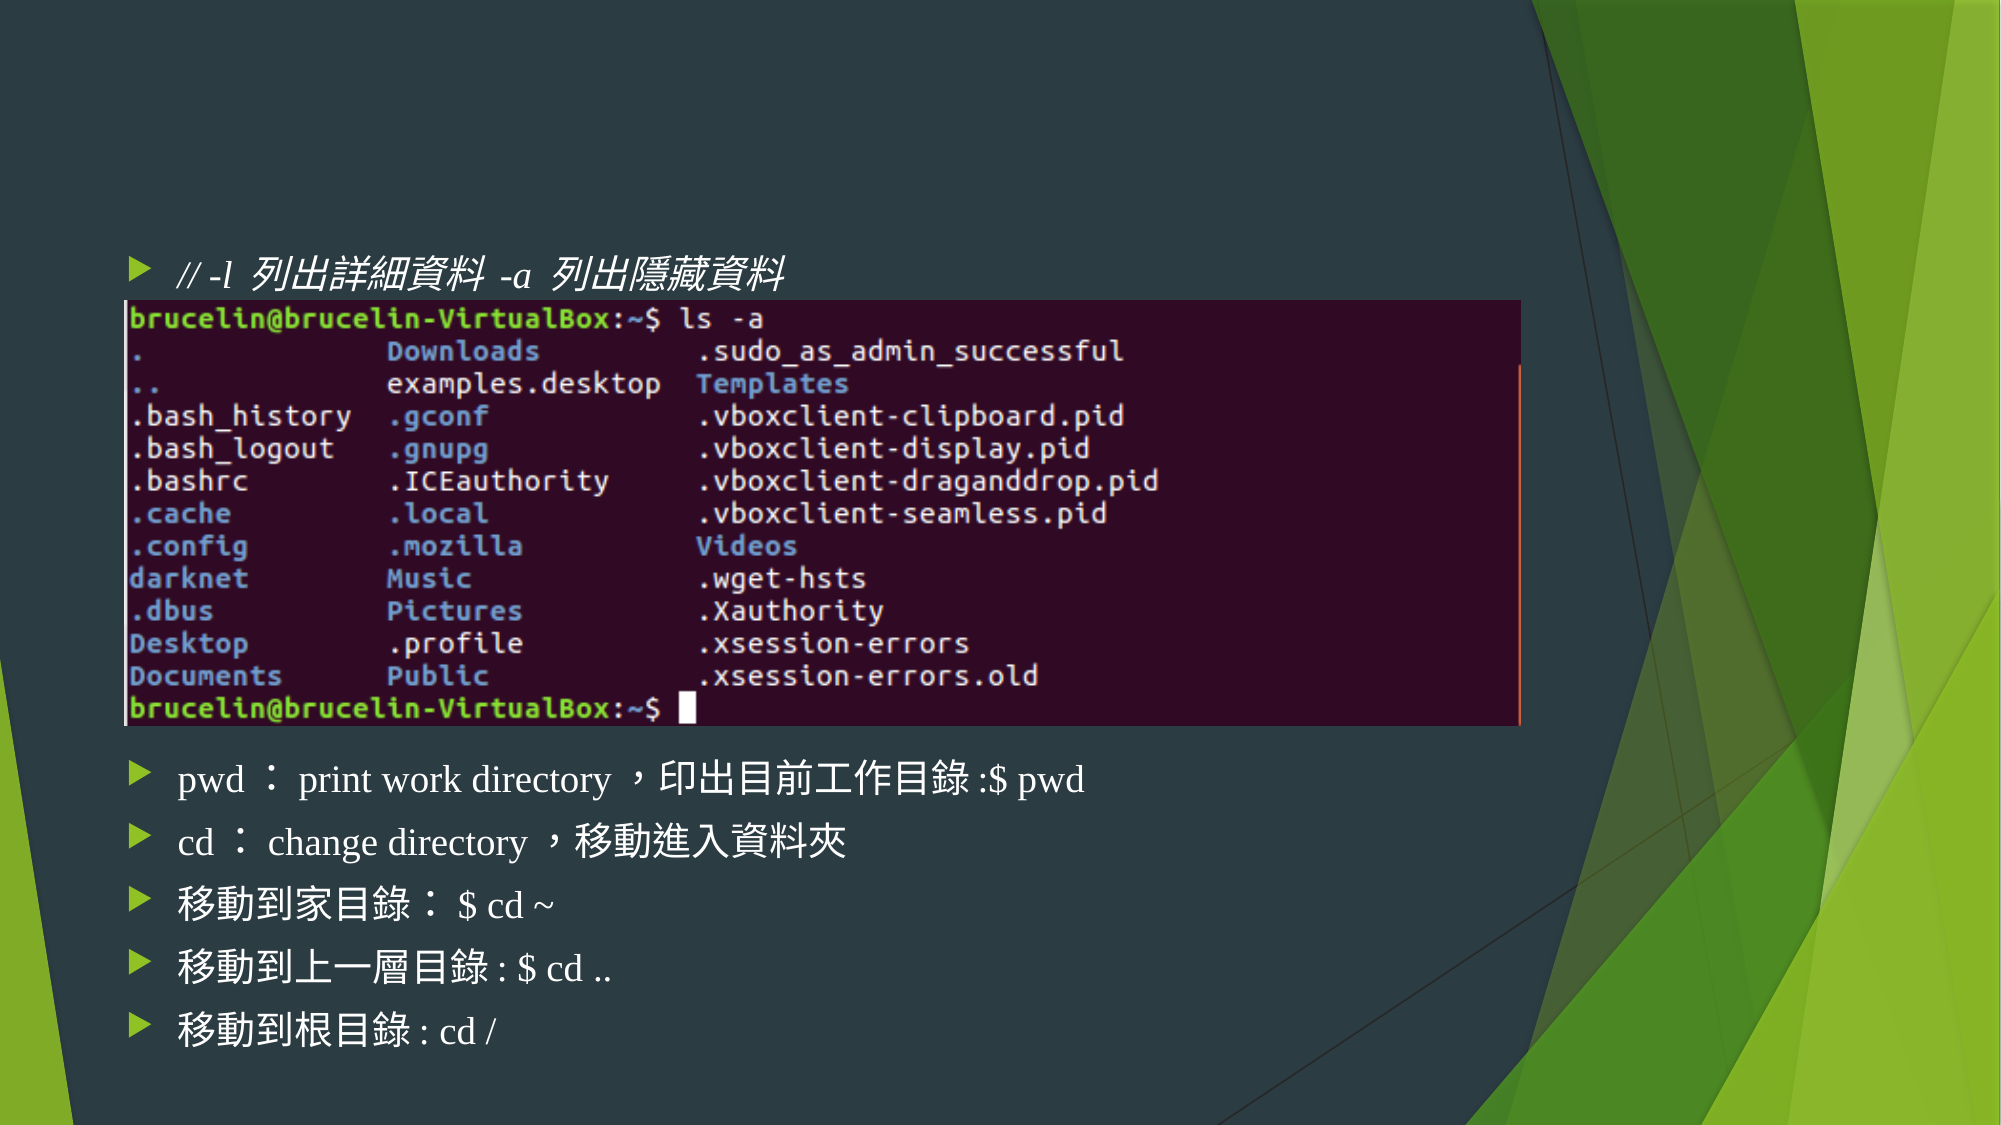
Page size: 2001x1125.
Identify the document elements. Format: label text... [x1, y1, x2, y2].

picture [123, 300, 1521, 727]
list // -l 列出詳細資料 -a 列出隱藏資料 pwd：print work directory，印出目前工作目錄:$ pwd cd：change directory，移動進入資料夾 移動到家目錄：$ cd ~ 移動到上一層目錄: $ cd .. 移動到根目錄: cd / [111, 241, 1725, 1065]
